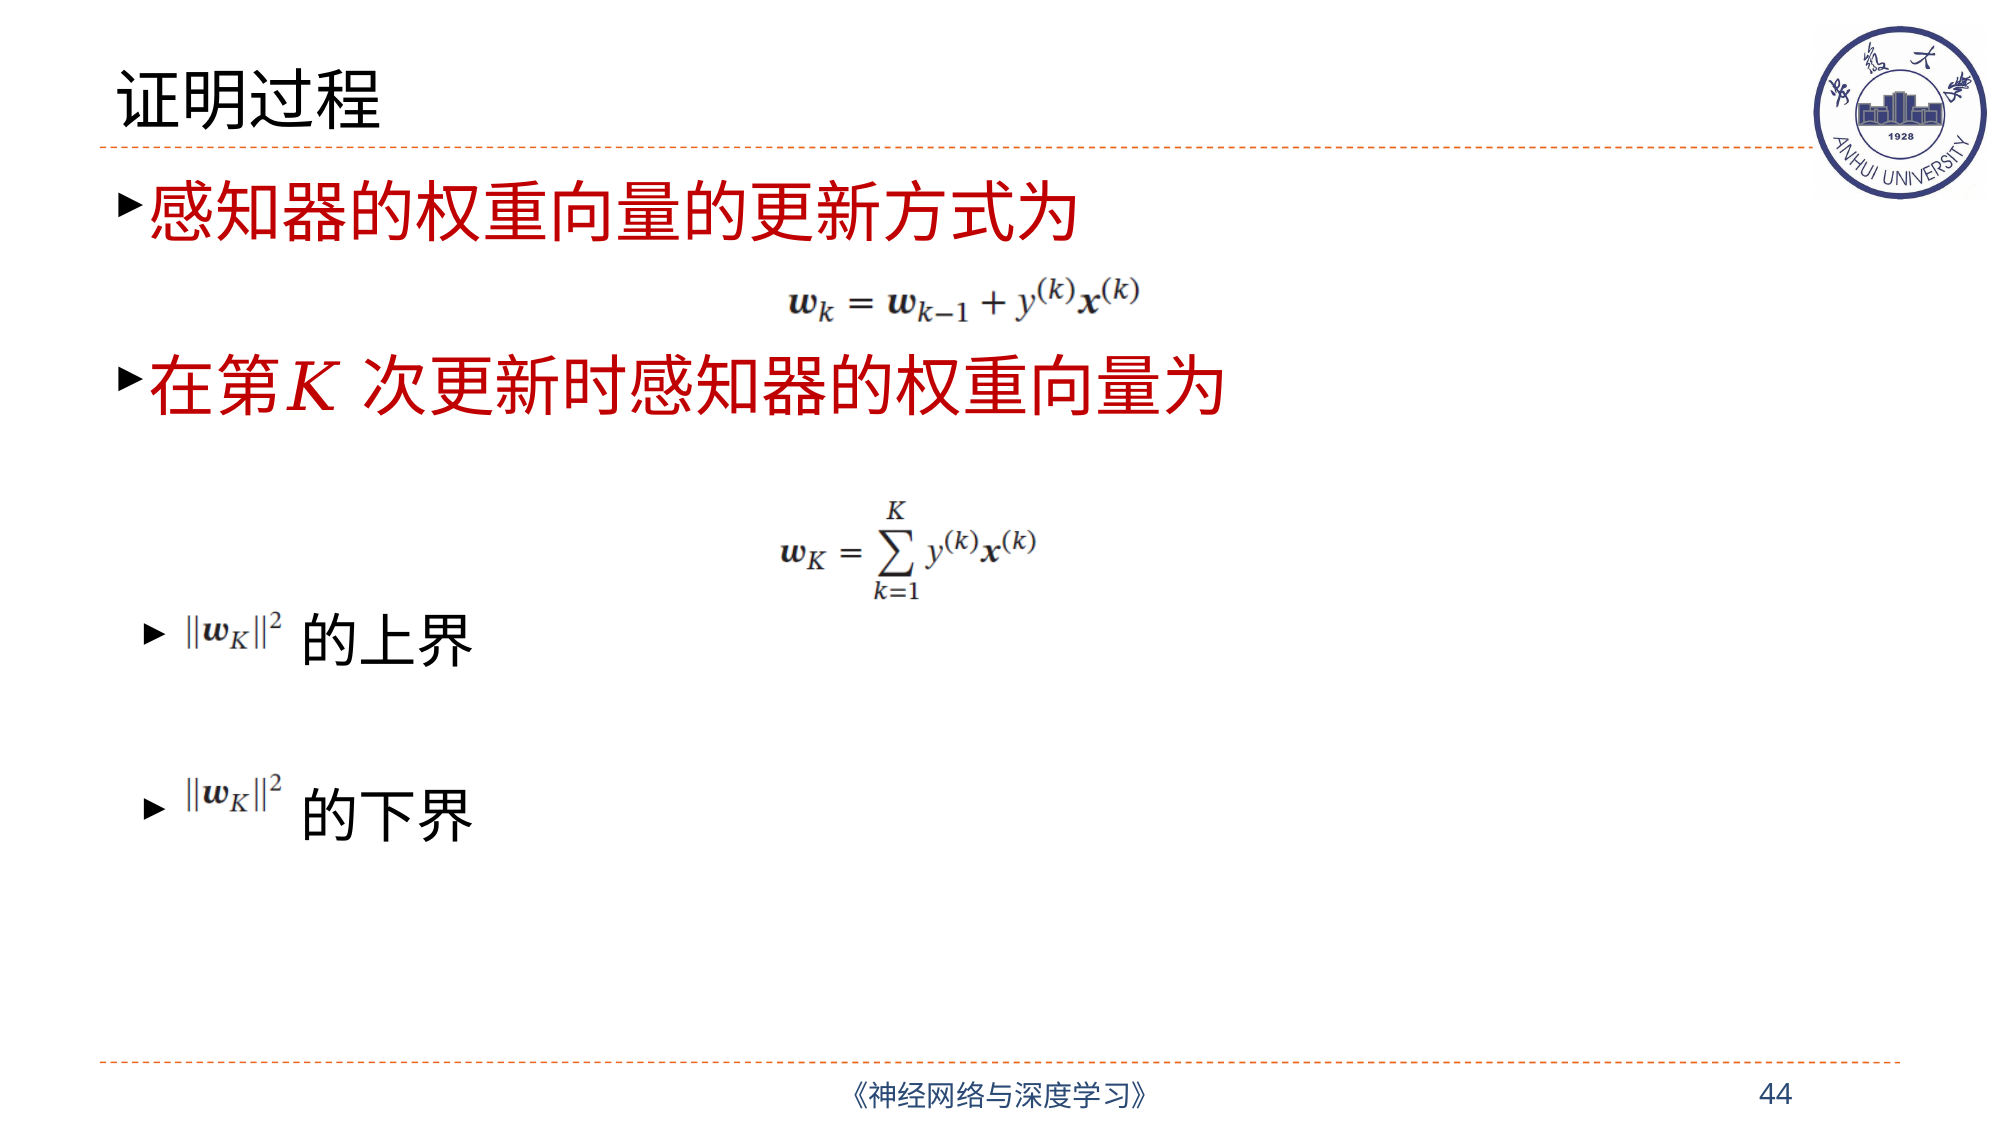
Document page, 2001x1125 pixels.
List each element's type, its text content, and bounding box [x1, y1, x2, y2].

picture [174, 587, 288, 668]
picture [174, 749, 288, 830]
picture [1812, 24, 1988, 201]
title 证明过程 [99, 24, 1812, 146]
picture [774, 487, 1038, 604]
list 感知器的权重向量的更新方式为 在第𝐾 次更新时感知器的权重向量为 的上界 的下界 [99, 162, 1900, 1050]
picture [774, 249, 1144, 338]
